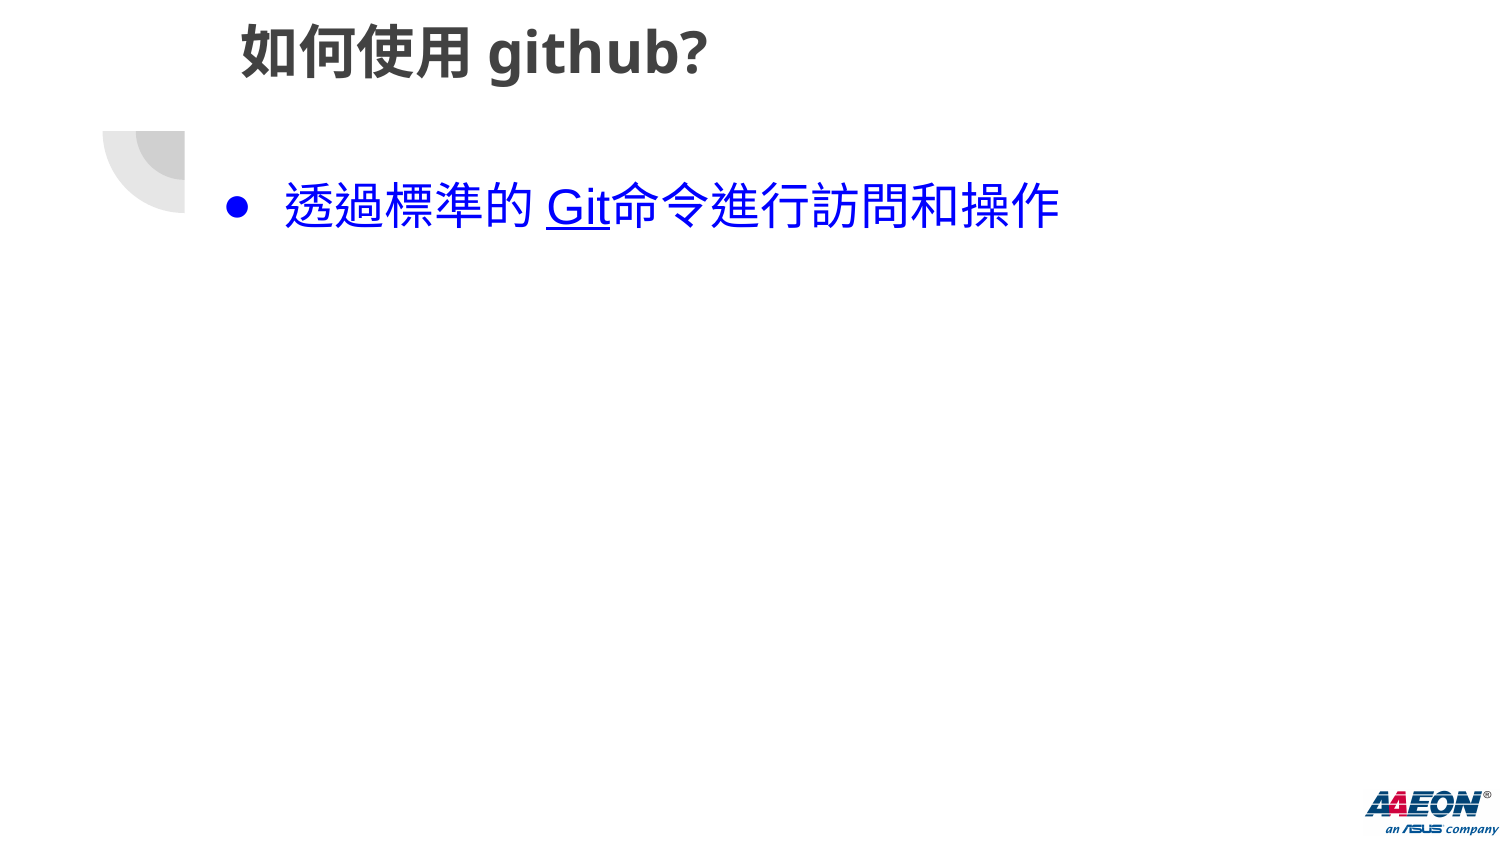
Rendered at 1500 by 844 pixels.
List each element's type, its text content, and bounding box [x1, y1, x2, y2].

list 透過標準的Git命令進行訪問和操作 [194, 150, 1426, 553]
title 如何使用github? [225, 0, 1457, 157]
picture [1363, 789, 1500, 836]
